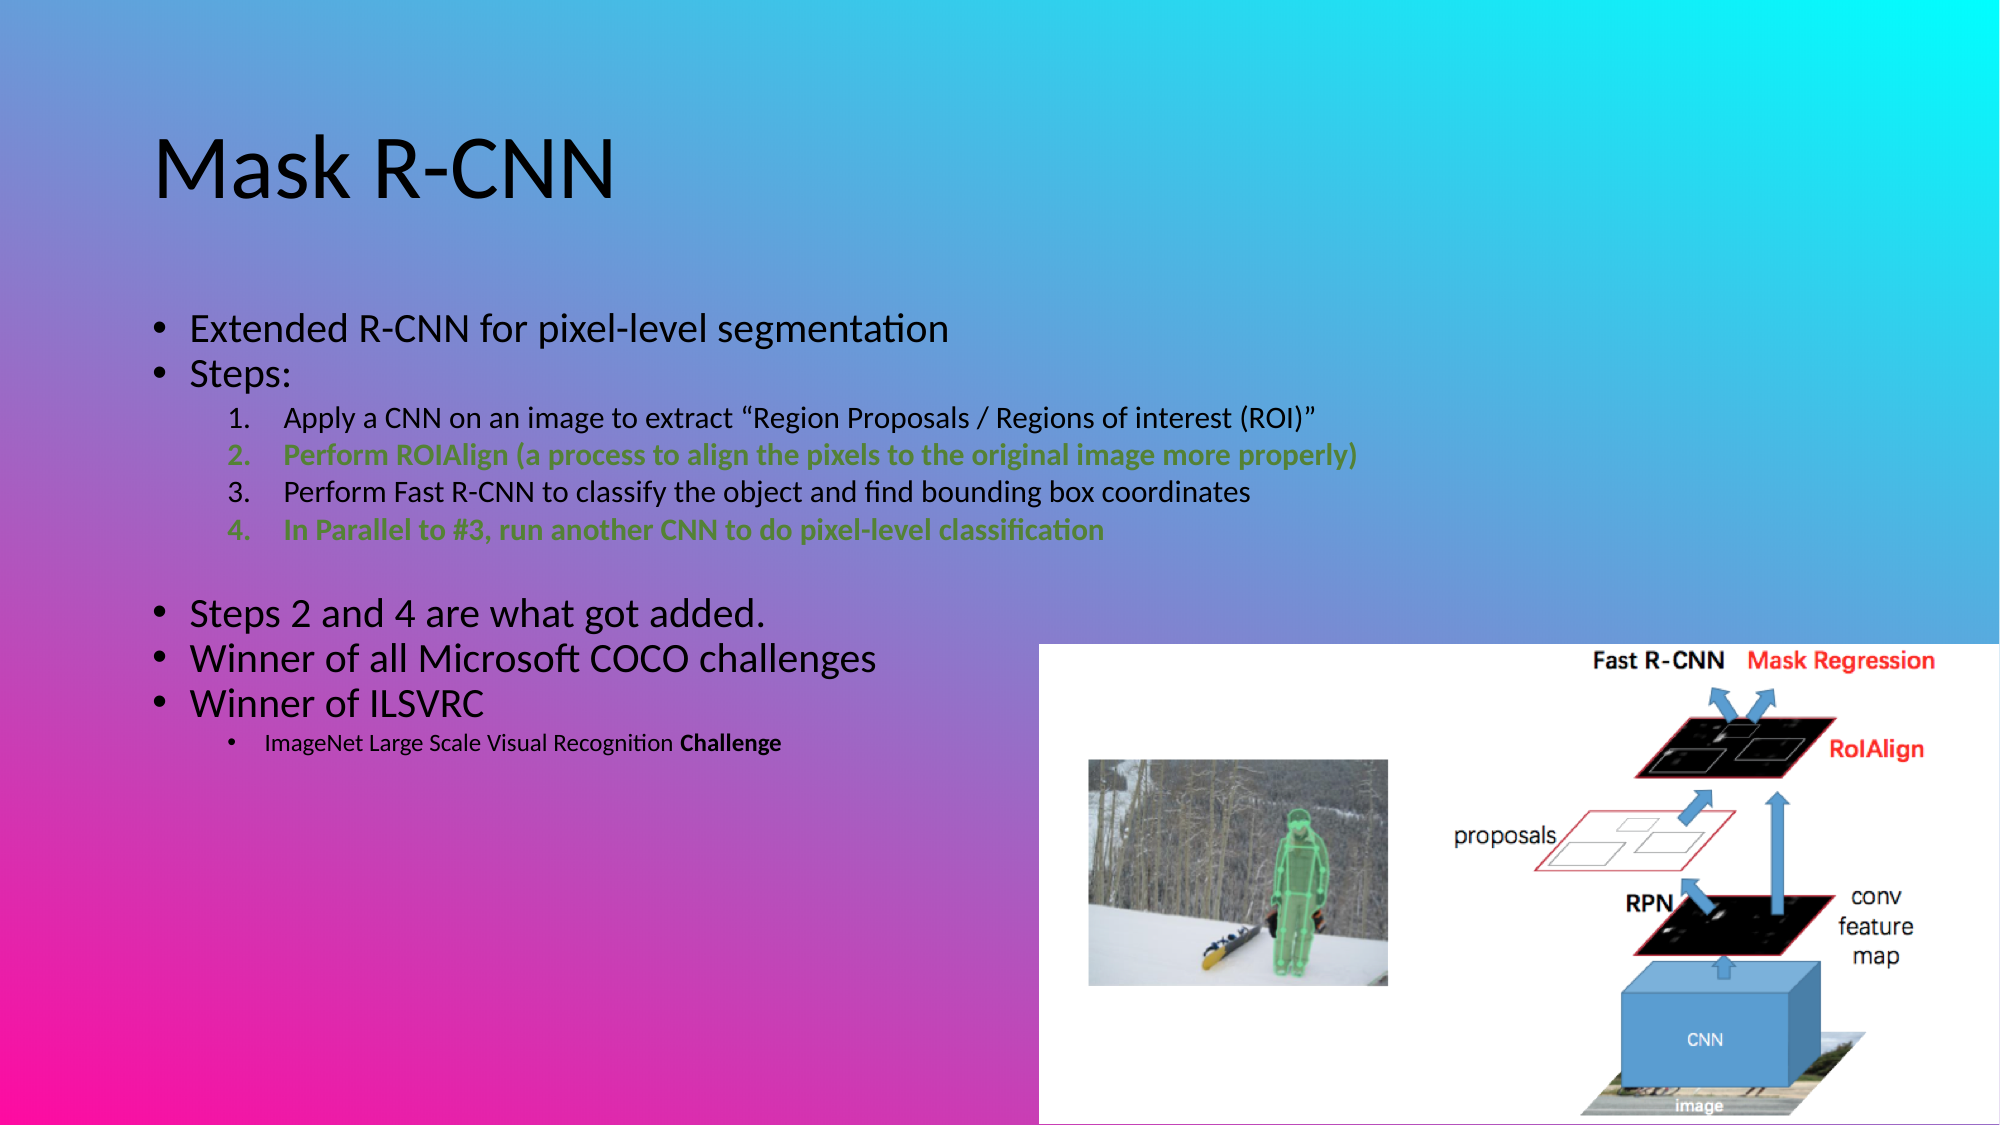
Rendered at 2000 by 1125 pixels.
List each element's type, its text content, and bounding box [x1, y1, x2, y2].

text_box Extended R-CNN for pixel-level segmentation Steps: Apply a CNN on an image to extract “Region Proposals / Regions of interest (ROI)” Perform ROIAlign (a process to align the pixels to the original image more properly) Perform Fast R-CNN to classify the object and find bounding box coordinates In Parallel to #3, run another CNN to do pixel-level classification Steps 2 and 4 are what got added. Winner of all Microsoft COCO challenges Winner of ILSVRC ImageNet Large Scale Visual Recognition Challenge [137, 299, 1862, 1013]
text_box Mask R-CNN [137, 59, 1862, 278]
picture [0, 0, 2000, 1125]
